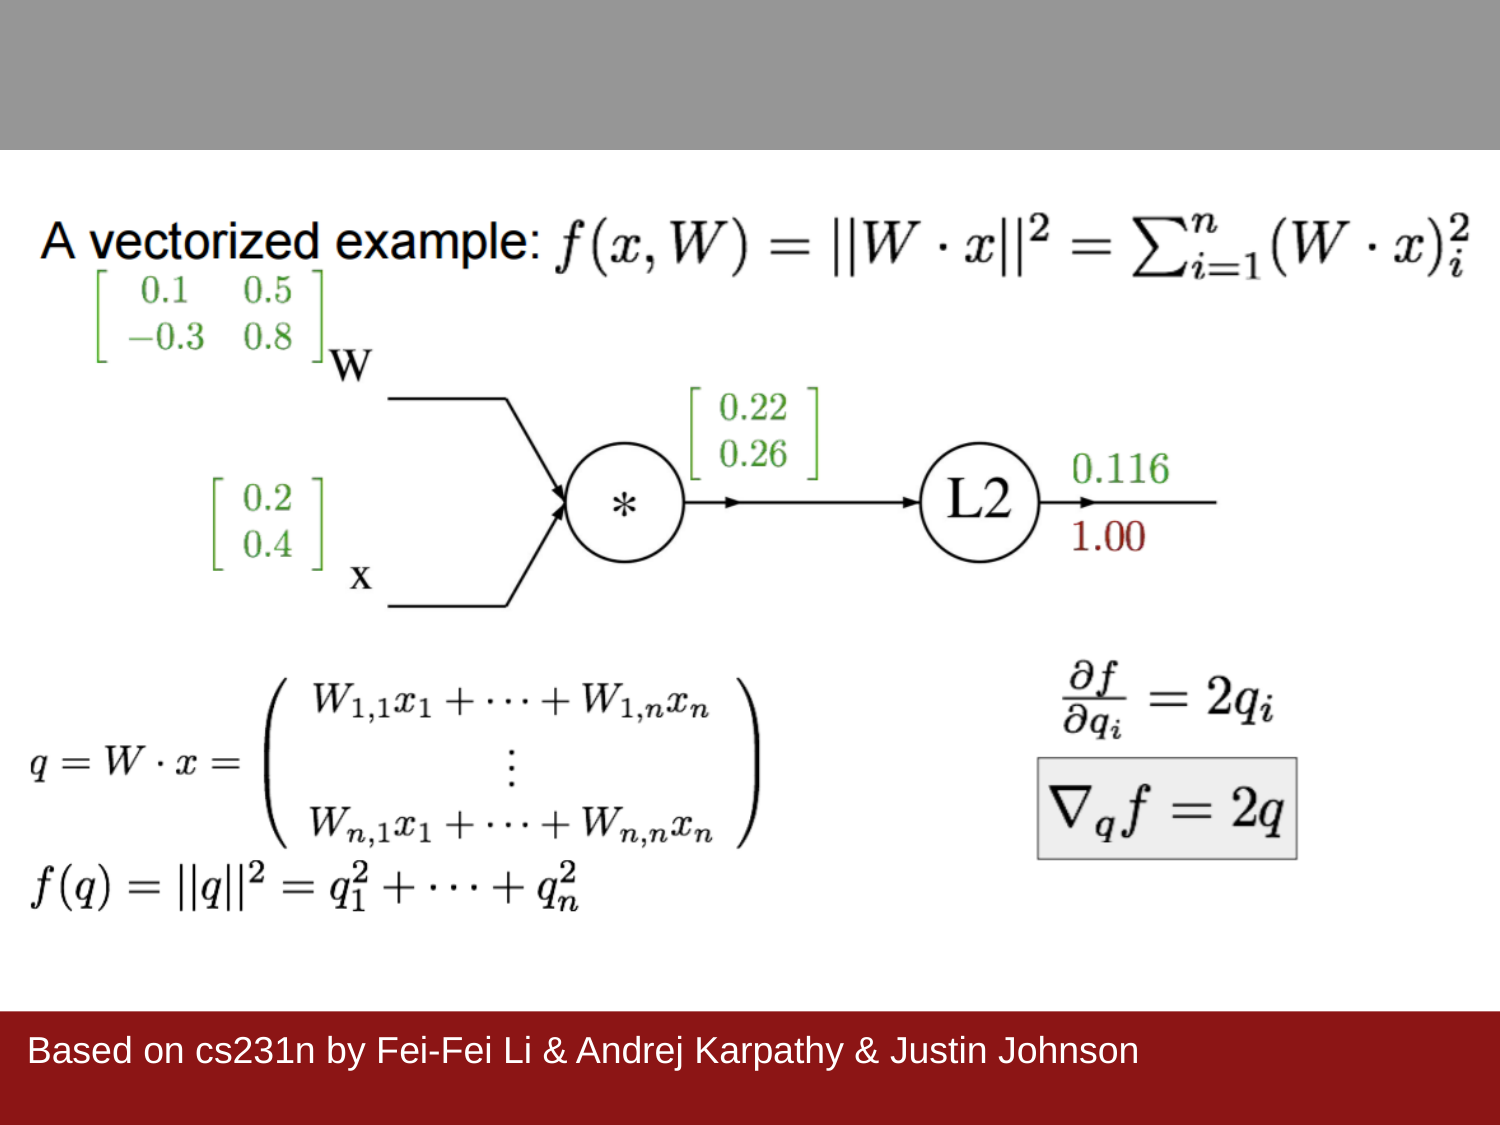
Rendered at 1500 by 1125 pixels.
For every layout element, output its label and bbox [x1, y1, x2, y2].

picture [26, 205, 1482, 919]
